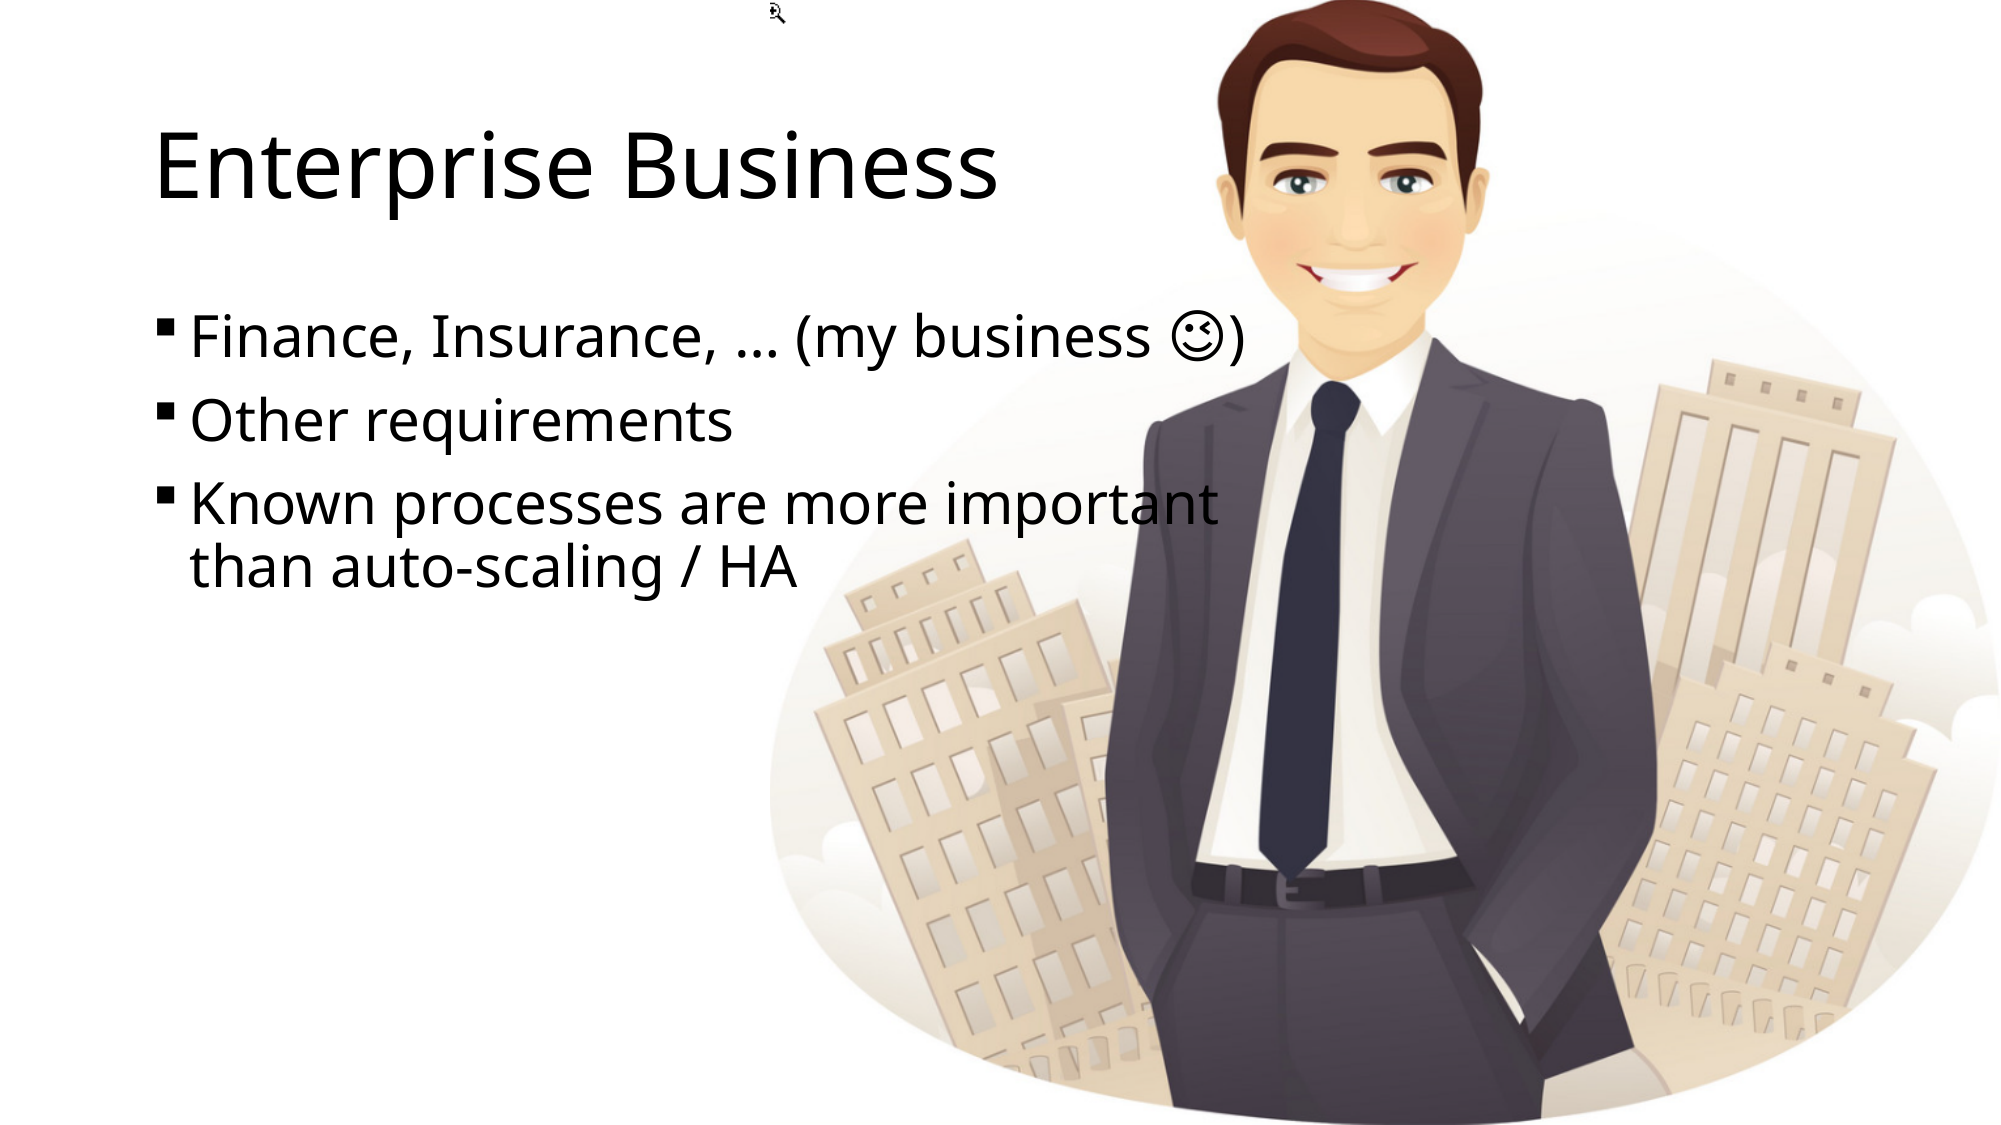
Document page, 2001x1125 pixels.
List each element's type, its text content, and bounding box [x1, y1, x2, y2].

picture [770, 0, 2000, 1125]
list Finance, Insurance, … (my business 😉) Other requirements Known processes are more important than auto-scaling / HA [137, 299, 770, 1014]
title Enterprise Business [137, 59, 770, 278]
